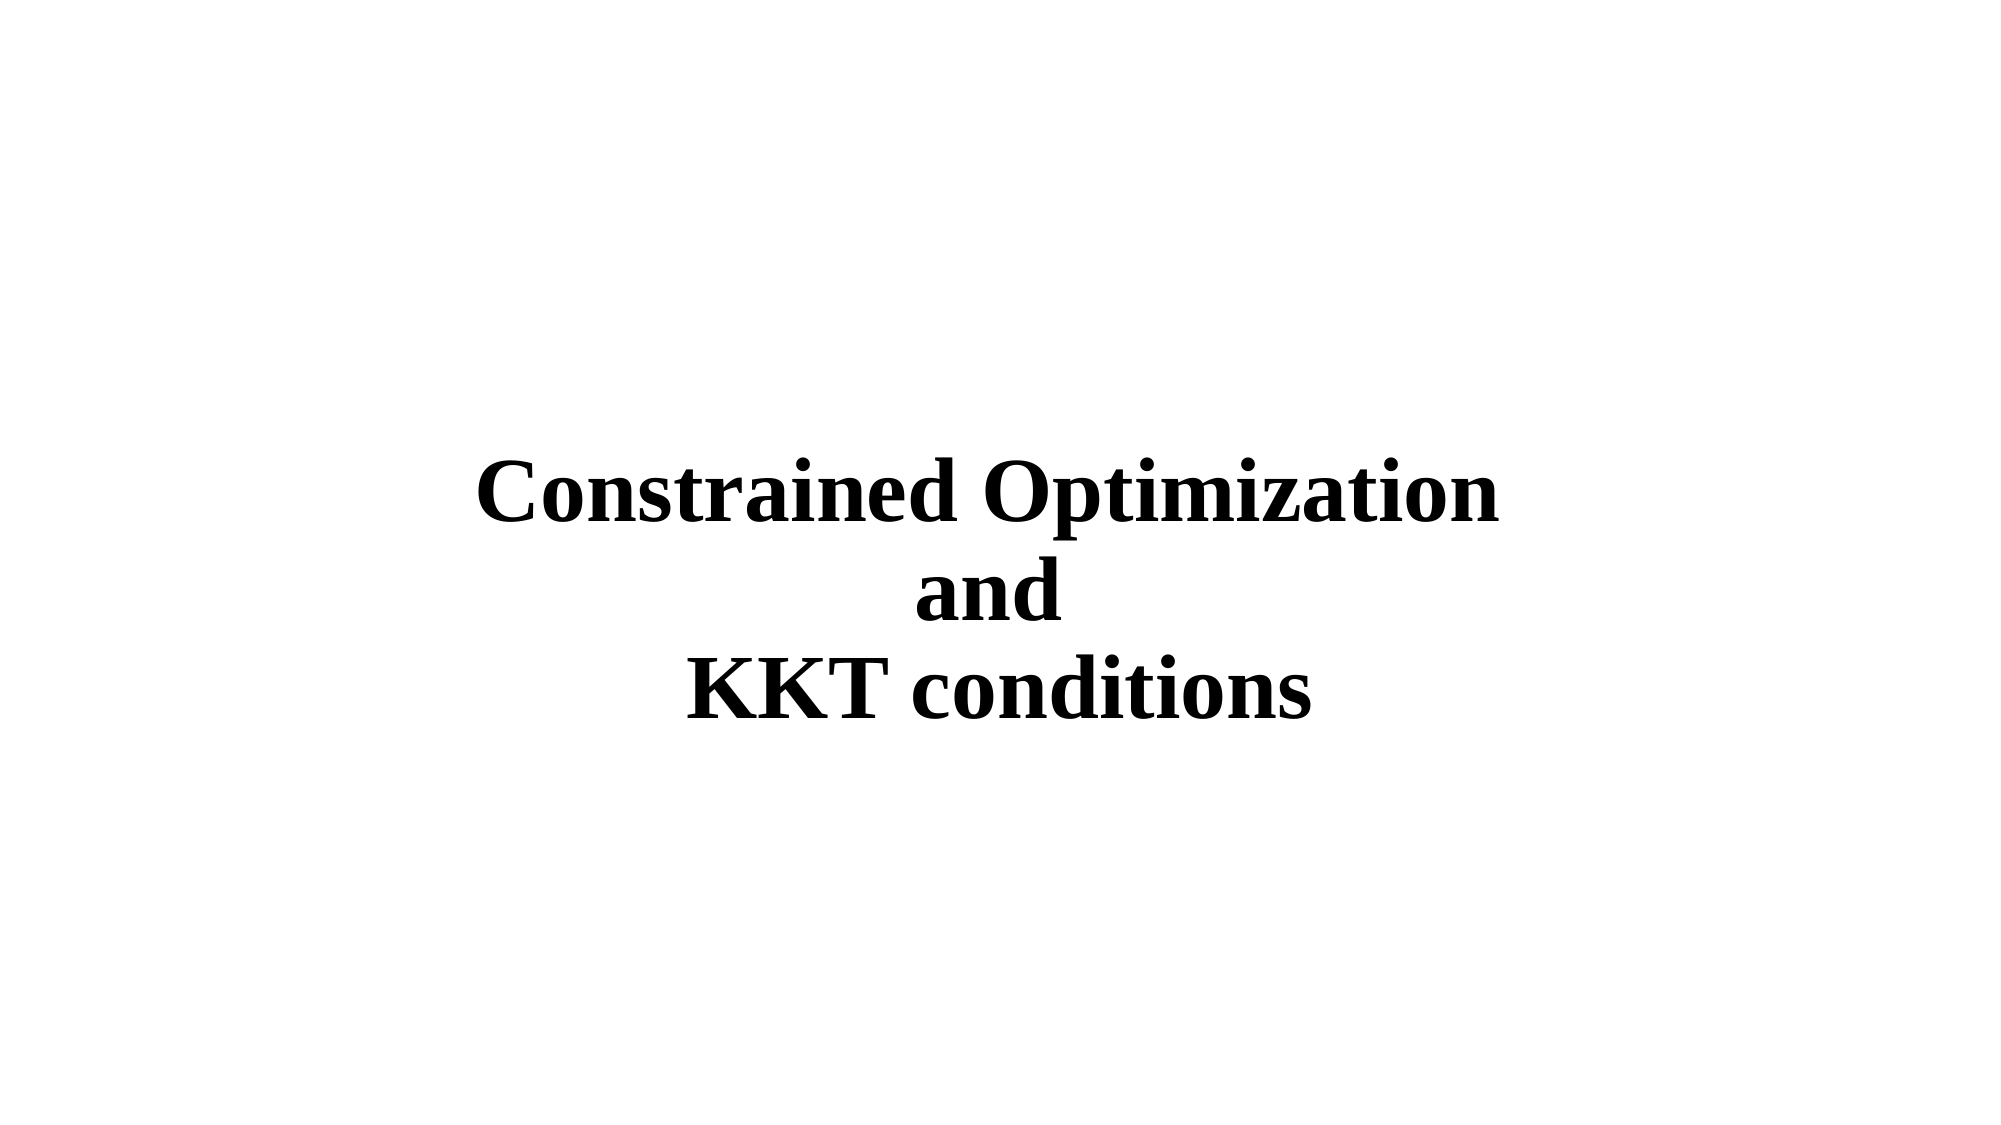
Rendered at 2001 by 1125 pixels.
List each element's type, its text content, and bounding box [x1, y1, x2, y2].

title Constrained Optimization and KKT conditions [249, 184, 1750, 747]
